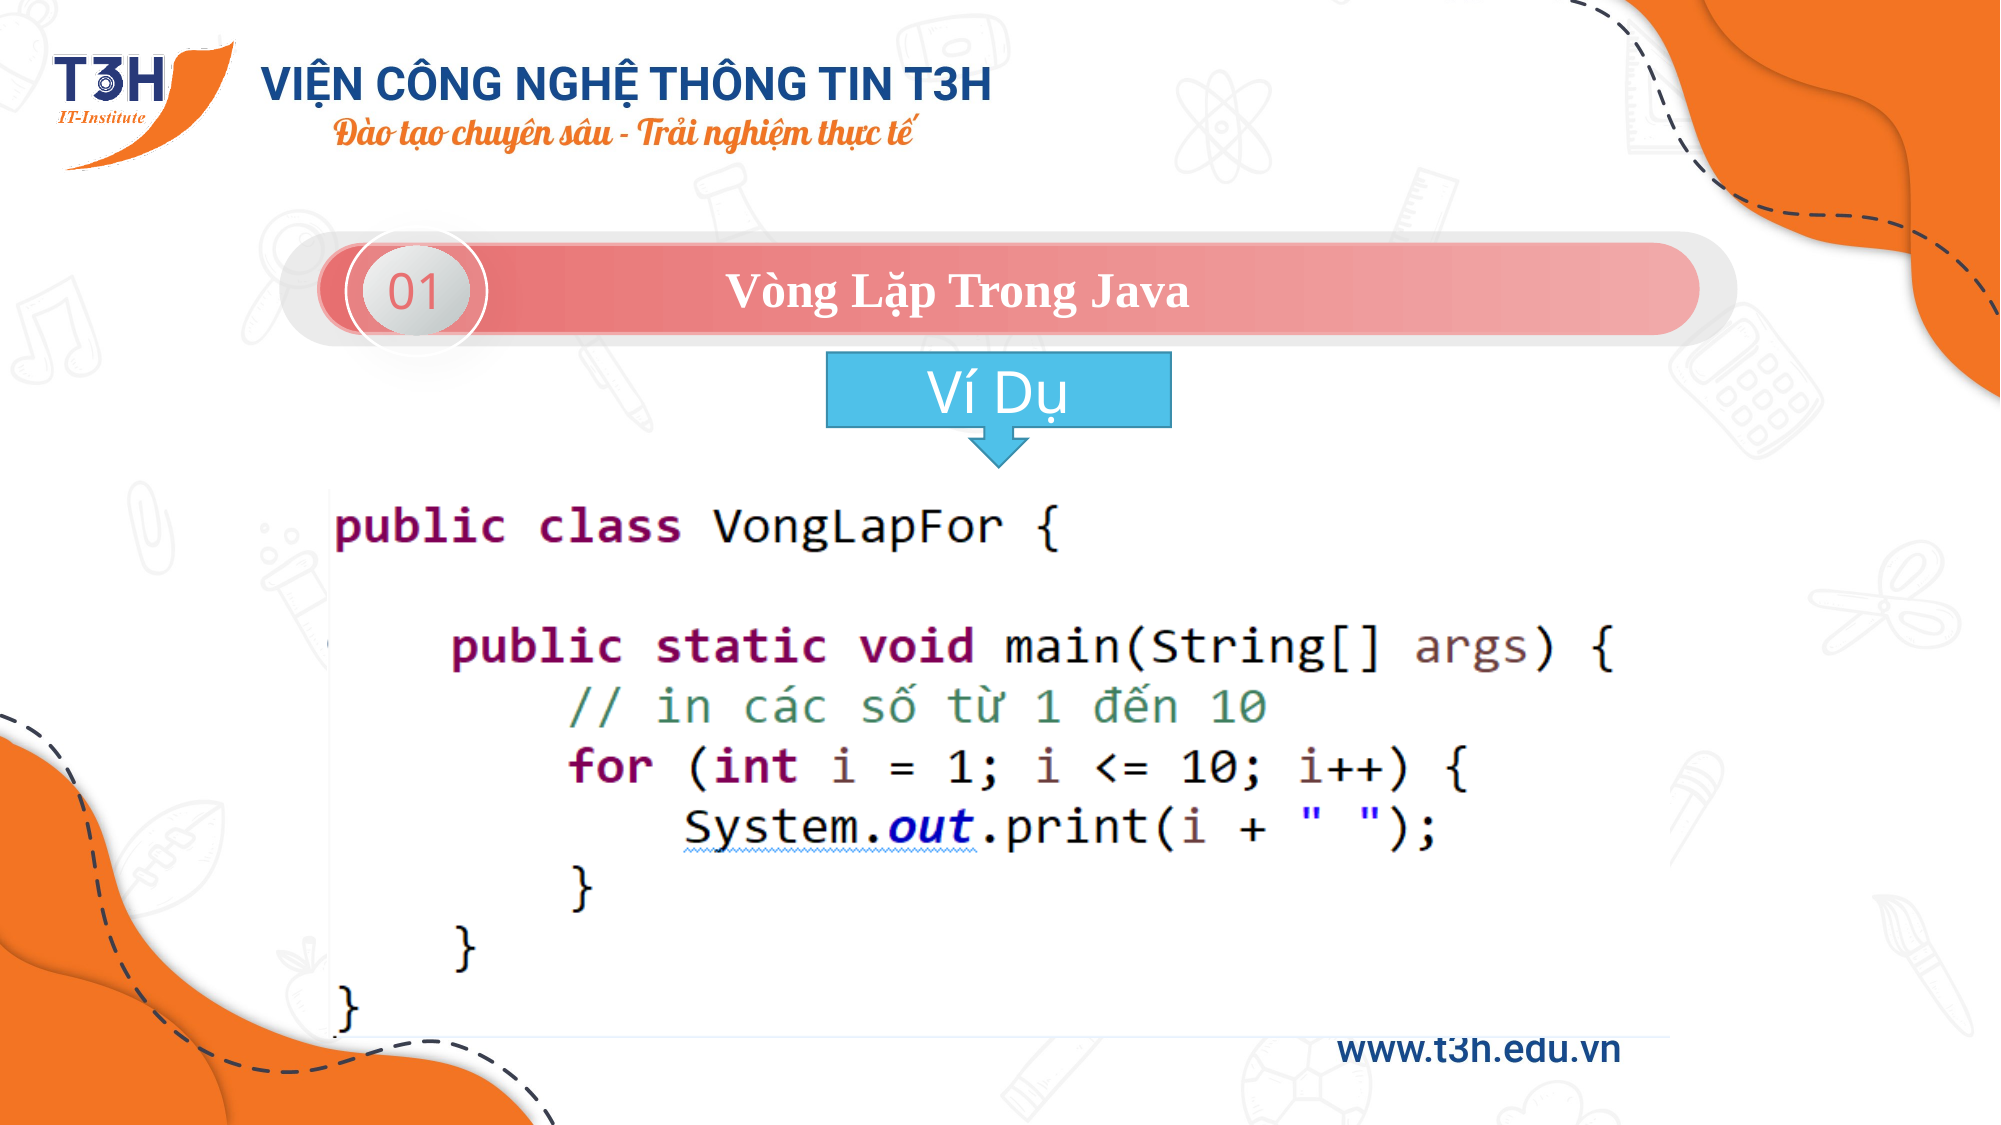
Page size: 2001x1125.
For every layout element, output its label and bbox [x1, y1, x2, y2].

text_box [279, 231, 345, 347]
text_box [488, 231, 1738, 347]
picture [0, 0, 2000, 1125]
text_box [345, 226, 488, 357]
